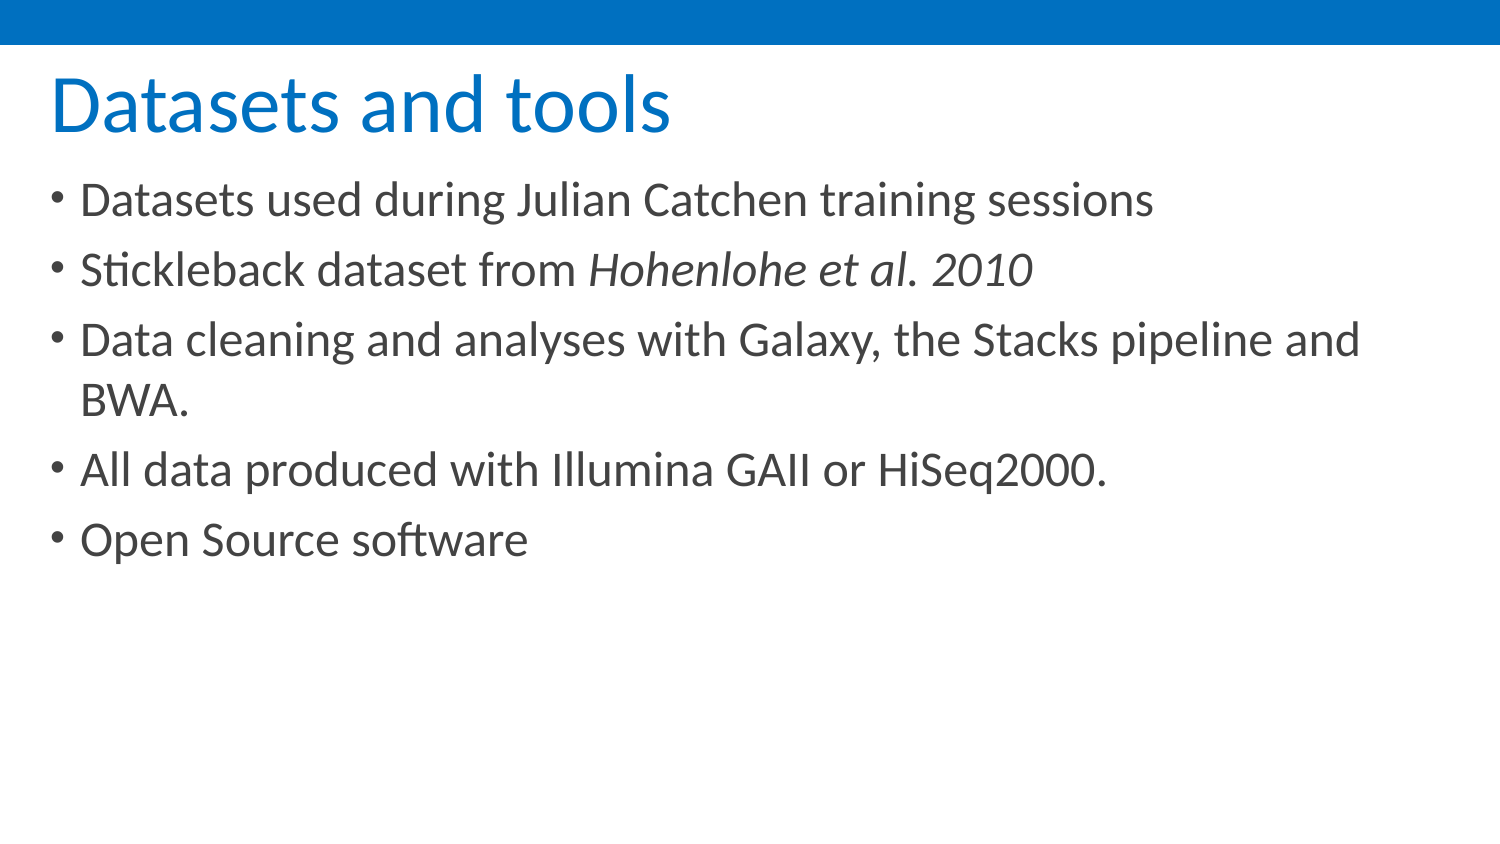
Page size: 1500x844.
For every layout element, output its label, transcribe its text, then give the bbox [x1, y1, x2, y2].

list Datasets used during Julian Catchen training sessions Stickleback dataset from Hohenlohe et al. 2010 Data cleaning and analyses with Galaxy, the Stacks pipeline and BWA. All data produced with Illumina GAII or HiSeq2000. Open Source software [34, 159, 1466, 819]
title Datasets and tools [34, 53, 1466, 145]
